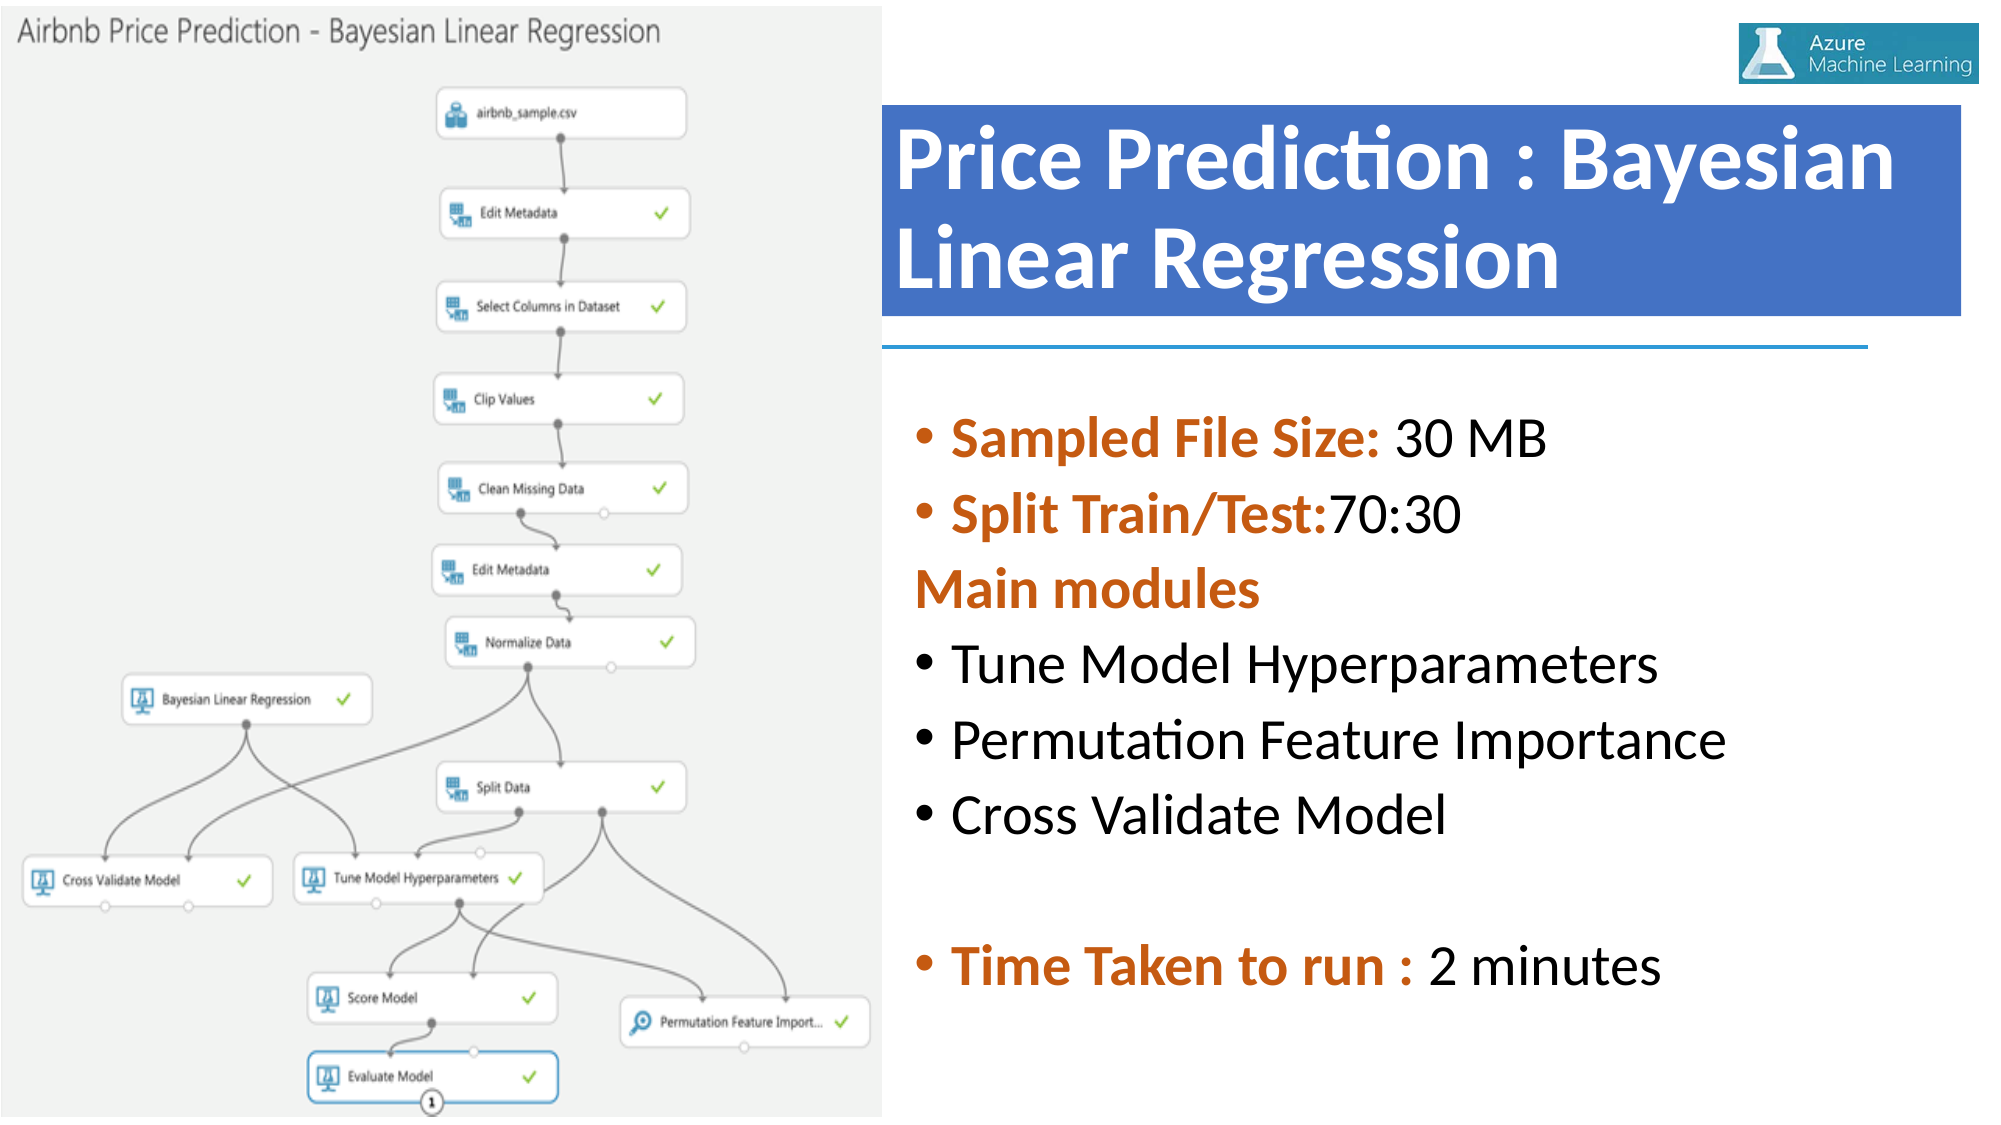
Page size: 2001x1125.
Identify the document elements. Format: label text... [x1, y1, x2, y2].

picture [1, 6, 882, 1117]
title Price Prediction : Bayesian Linear Regression [882, 105, 1962, 317]
text_box Sampled File Size: 30 MB Split Train/Test:70:30 Main modules Tune Model Hyperparameters Permutation Feature Importance Cross Validate Model Time Taken to run : 2 minutes [882, 399, 1962, 1021]
picture [1738, 23, 1984, 84]
